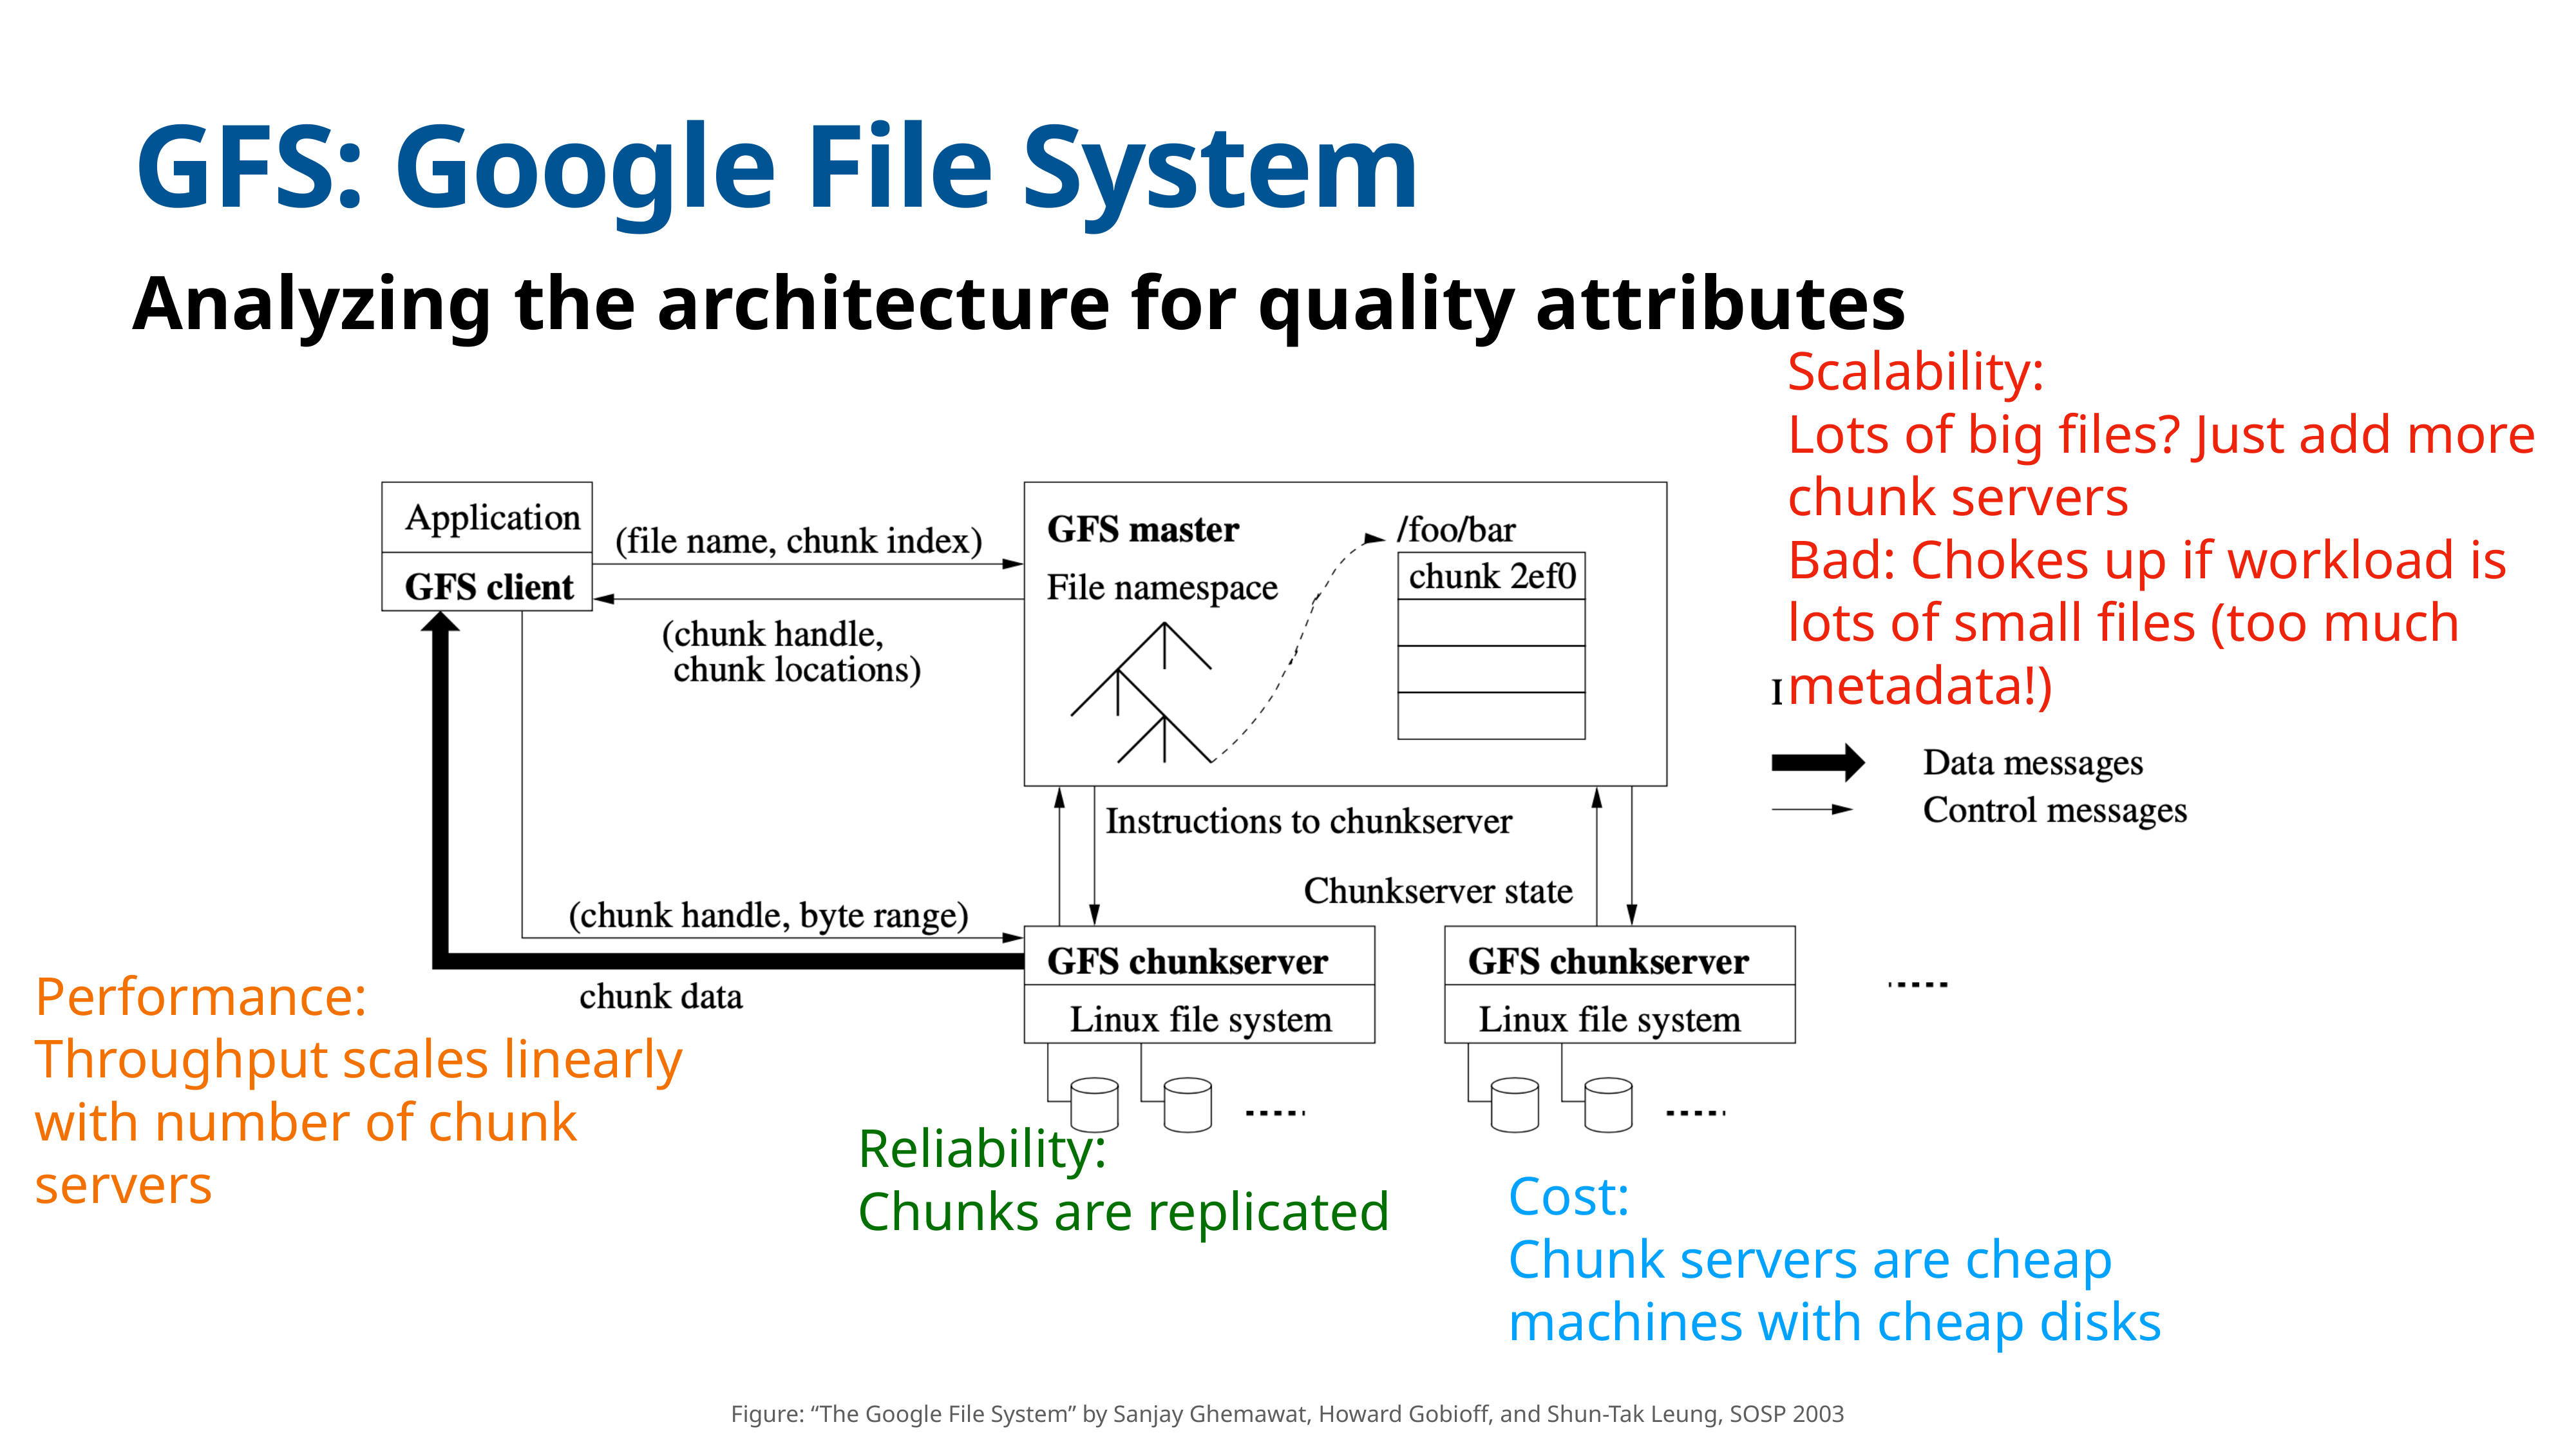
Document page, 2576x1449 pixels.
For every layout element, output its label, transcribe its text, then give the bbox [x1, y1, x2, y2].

text_box Performance: Throughput scales linearly with number of chunk servers [29, 957, 721, 1220]
list Analyzing the architecture for quality attributes [127, 250, 2449, 350]
text_box Reliability: Chunks are replicated [851, 1146, 1645, 1246]
text_box Scalability: Lots of big files? Just add more chunk servers Bad: Chokes up if workload is lots of small files (too much metadata!) [1782, 332, 2576, 720]
picture [357, 447, 2219, 1146]
text_box Cost: Chunk servers are cheap machines with cheap disks [1502, 1157, 2355, 1357]
title GFS: Google File System [127, 113, 2449, 250]
text_box Figure: “The Google File System” by Sanjay Ghemawat, Howard Gobioff, and Shun-Tak Leung, SOSP 2003 [725, 1394, 1851, 1432]
